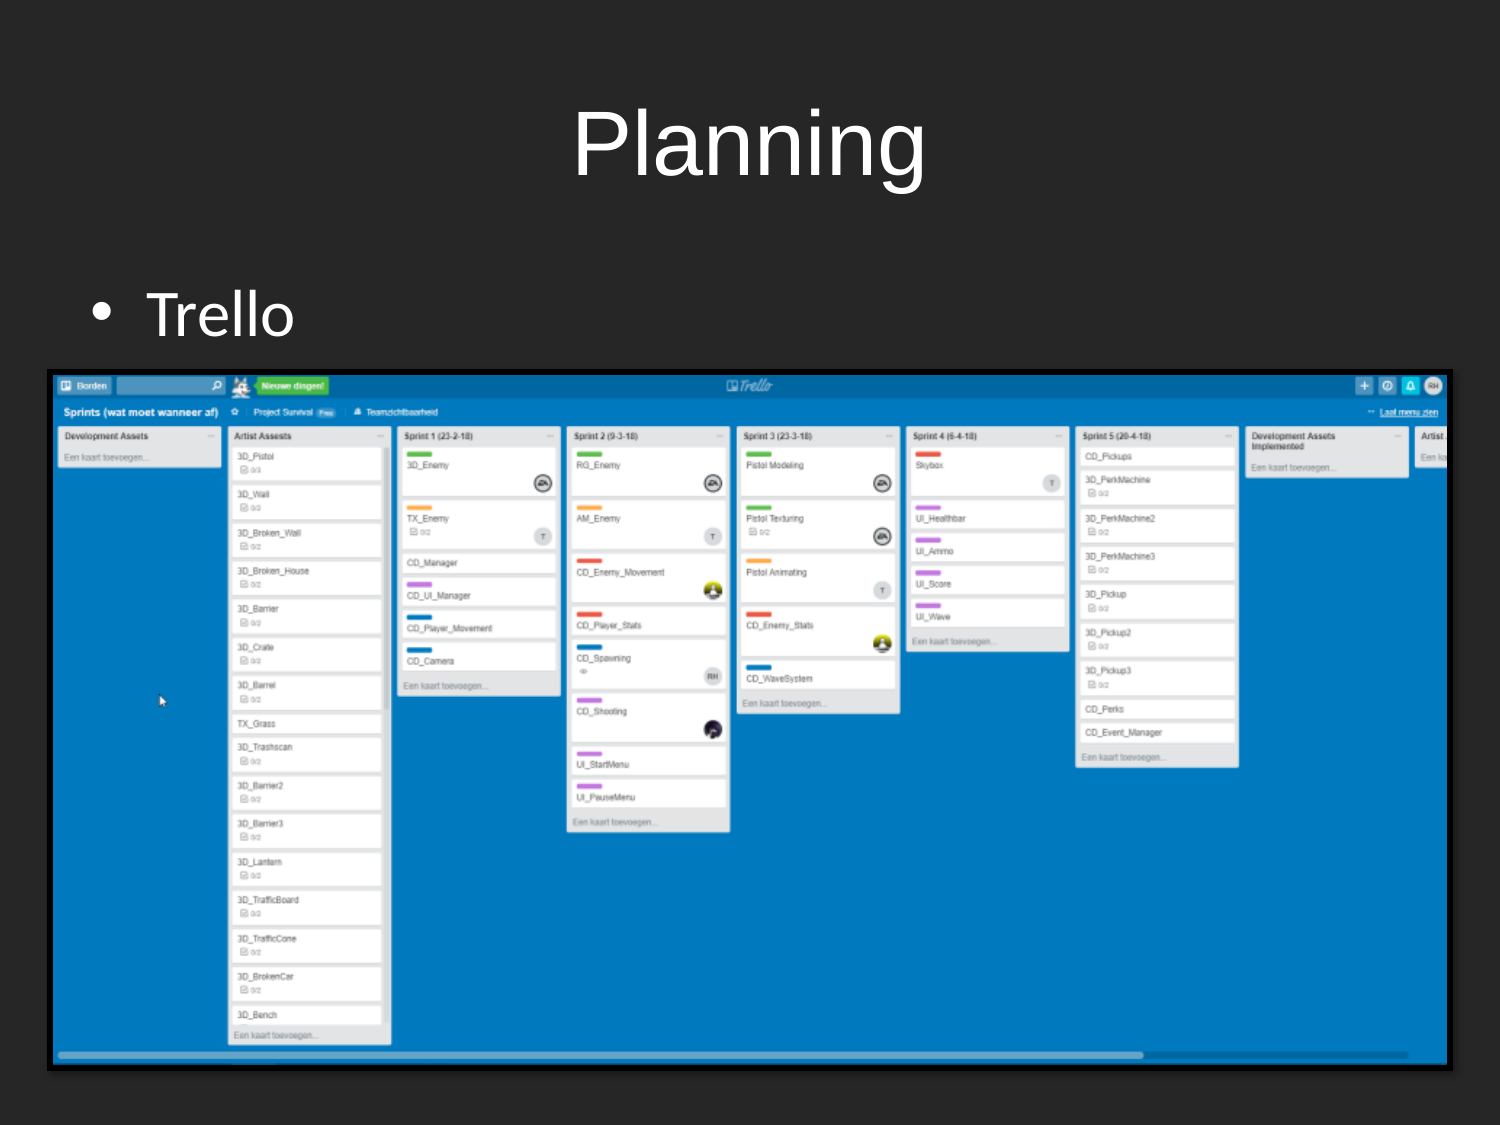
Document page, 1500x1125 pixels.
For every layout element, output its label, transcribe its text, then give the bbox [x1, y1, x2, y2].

picture [52, 374, 1448, 1065]
title Planning [75, 45, 1425, 233]
list Trello [75, 262, 1425, 367]
